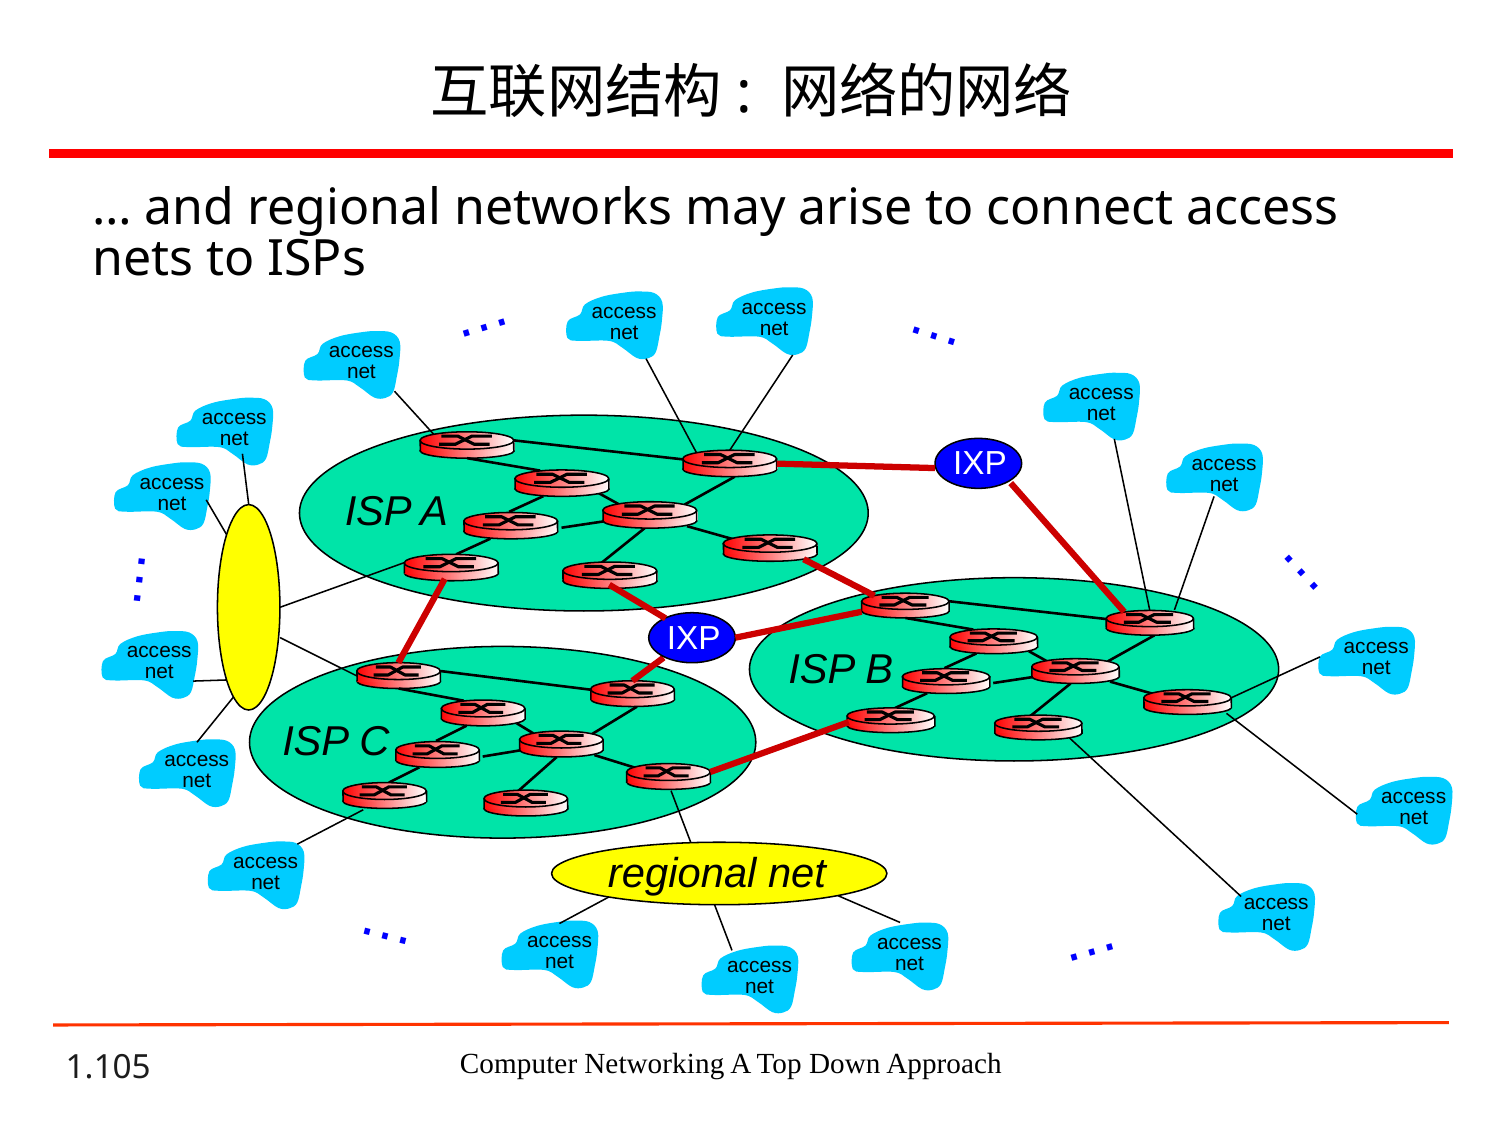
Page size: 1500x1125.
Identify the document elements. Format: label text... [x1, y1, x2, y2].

title 互联网结构: 网络的网络 [51, 33, 1452, 146]
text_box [77, 266, 1462, 1015]
text_box … and regional networks may arise to connect access nets to ISPs [77, 175, 1424, 265]
